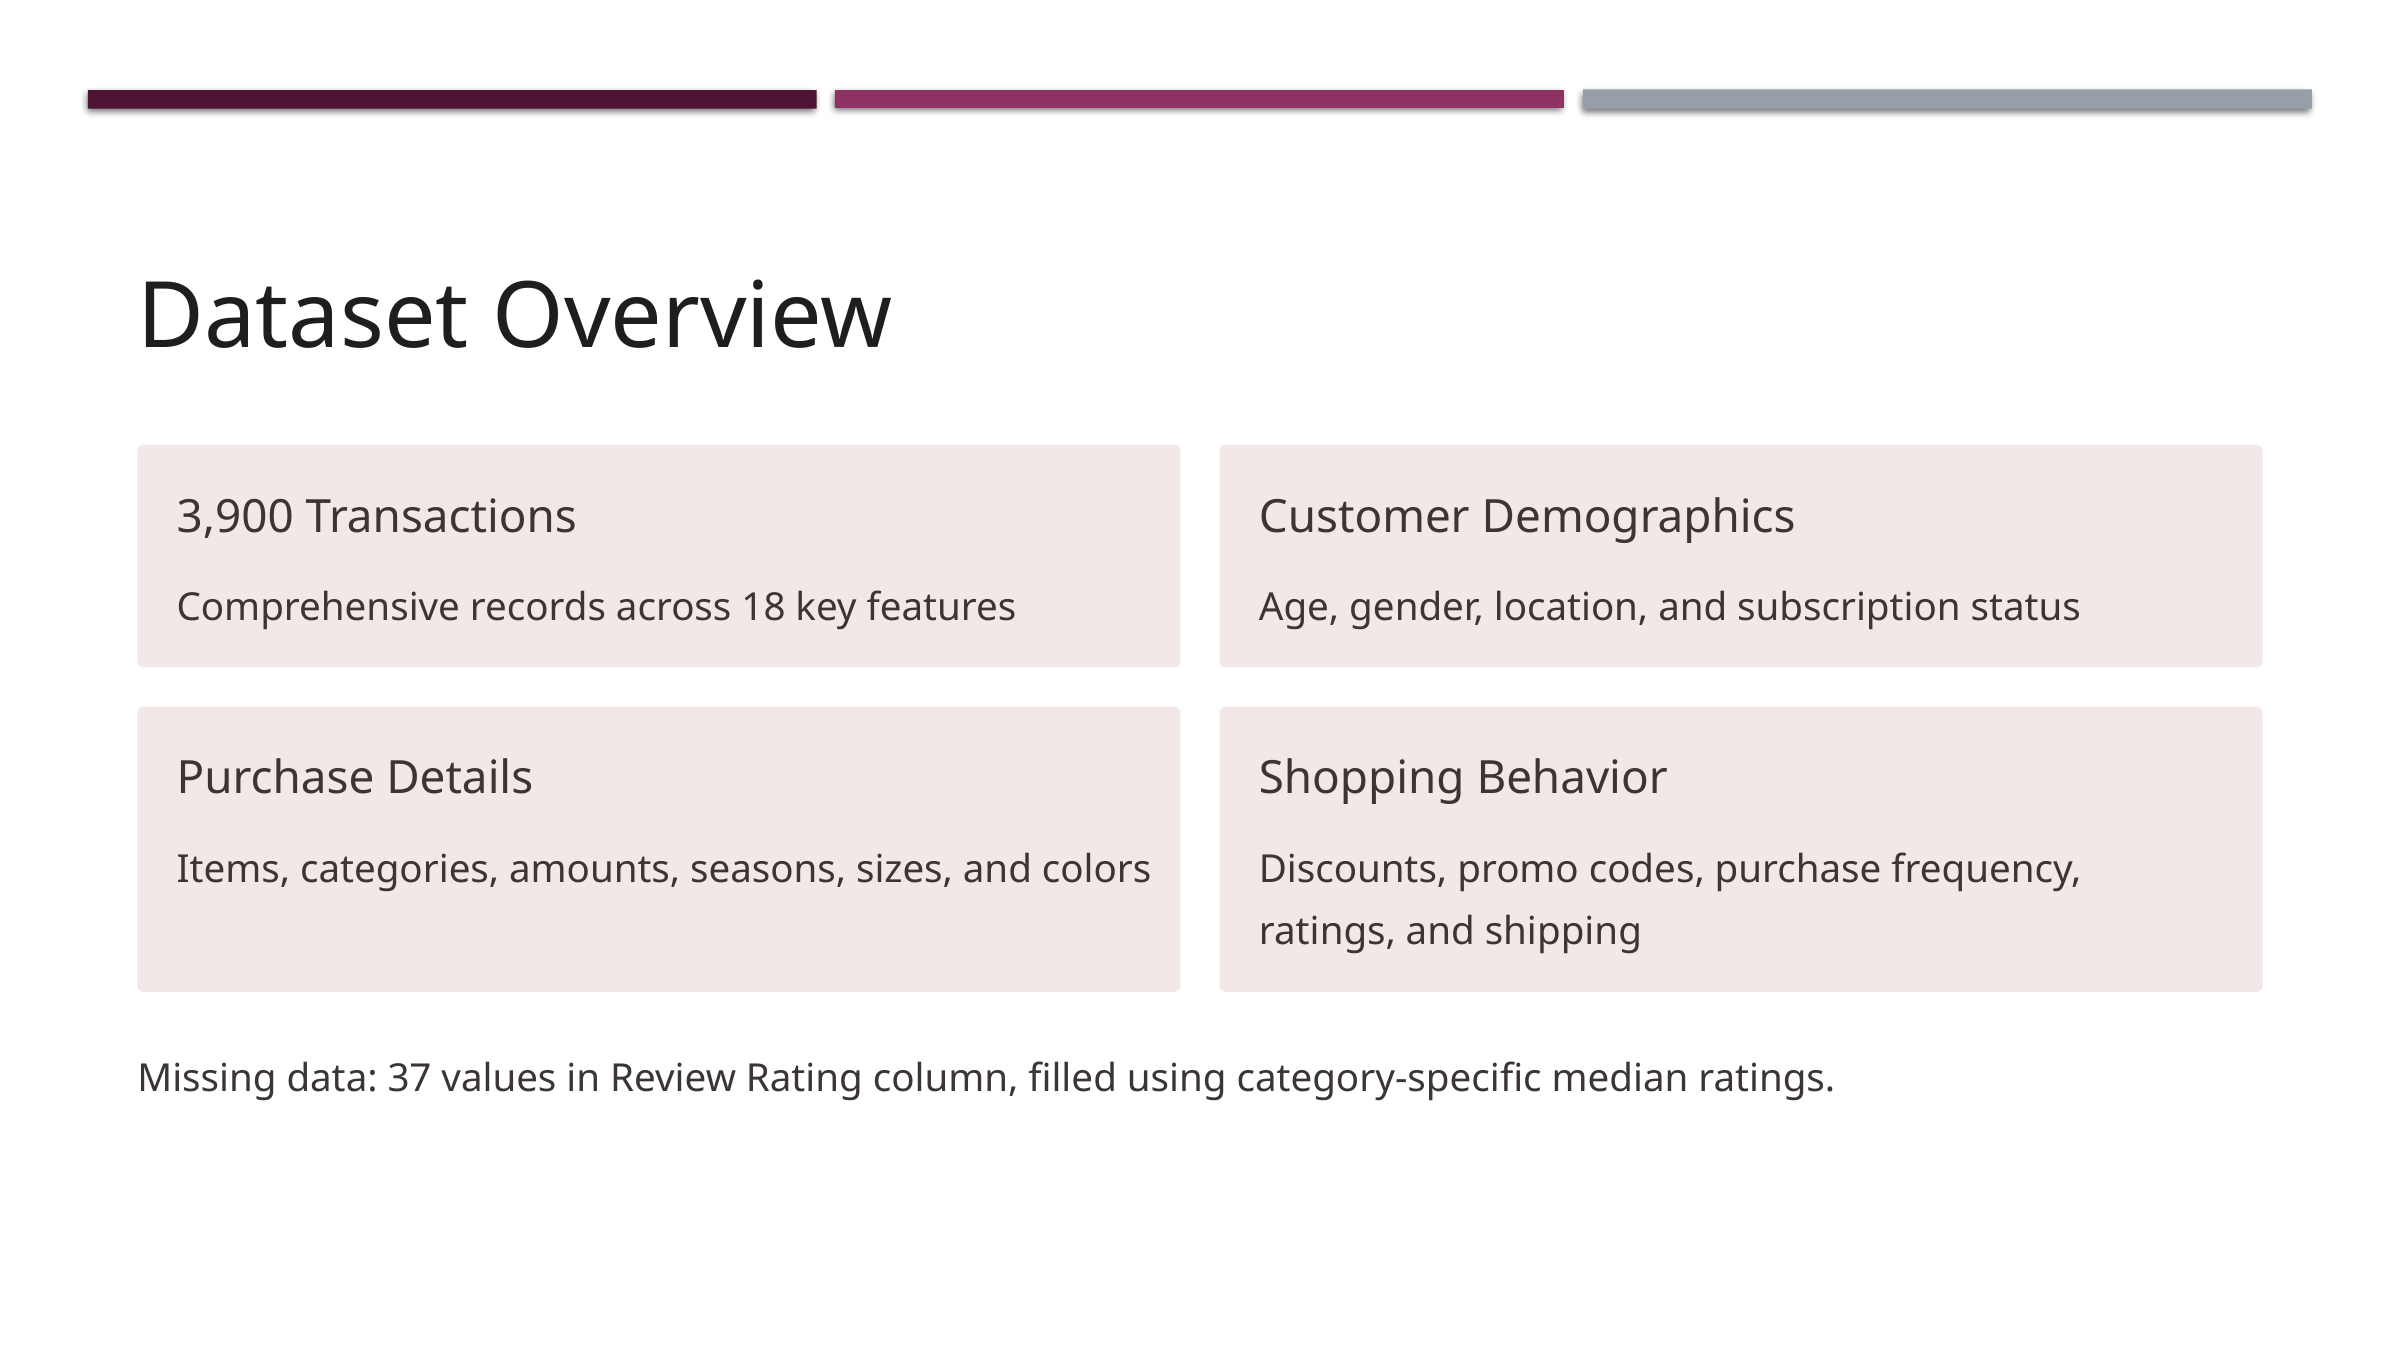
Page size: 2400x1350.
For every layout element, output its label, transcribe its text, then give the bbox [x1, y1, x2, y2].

text_box Comprehensive records across 18 key features [176, 565, 1142, 629]
text_box Age, gender, location, and subscription status [1258, 565, 2224, 629]
text_box 3,900 Transactions [176, 484, 639, 542]
text_box [1219, 444, 2263, 668]
text_box [137, 444, 1181, 668]
text_box Missing data: 37 values in Review Rating column, filled using category-specific median ratings. [137, 1036, 2263, 1100]
text_box [137, 706, 1181, 993]
text_box Shopping Behavior [1258, 745, 1721, 804]
text_box Customer Demographics [1258, 484, 1772, 542]
text_box [1219, 706, 2263, 993]
text_box Dataset Overview [137, 250, 1062, 367]
text_box Purchase Details [176, 745, 639, 804]
text_box Items, categories, amounts, seasons, sizes, and colors [176, 827, 1142, 890]
text_box Discounts, promo codes, purchase frequency, ratings, and shipping [1258, 827, 2224, 953]
